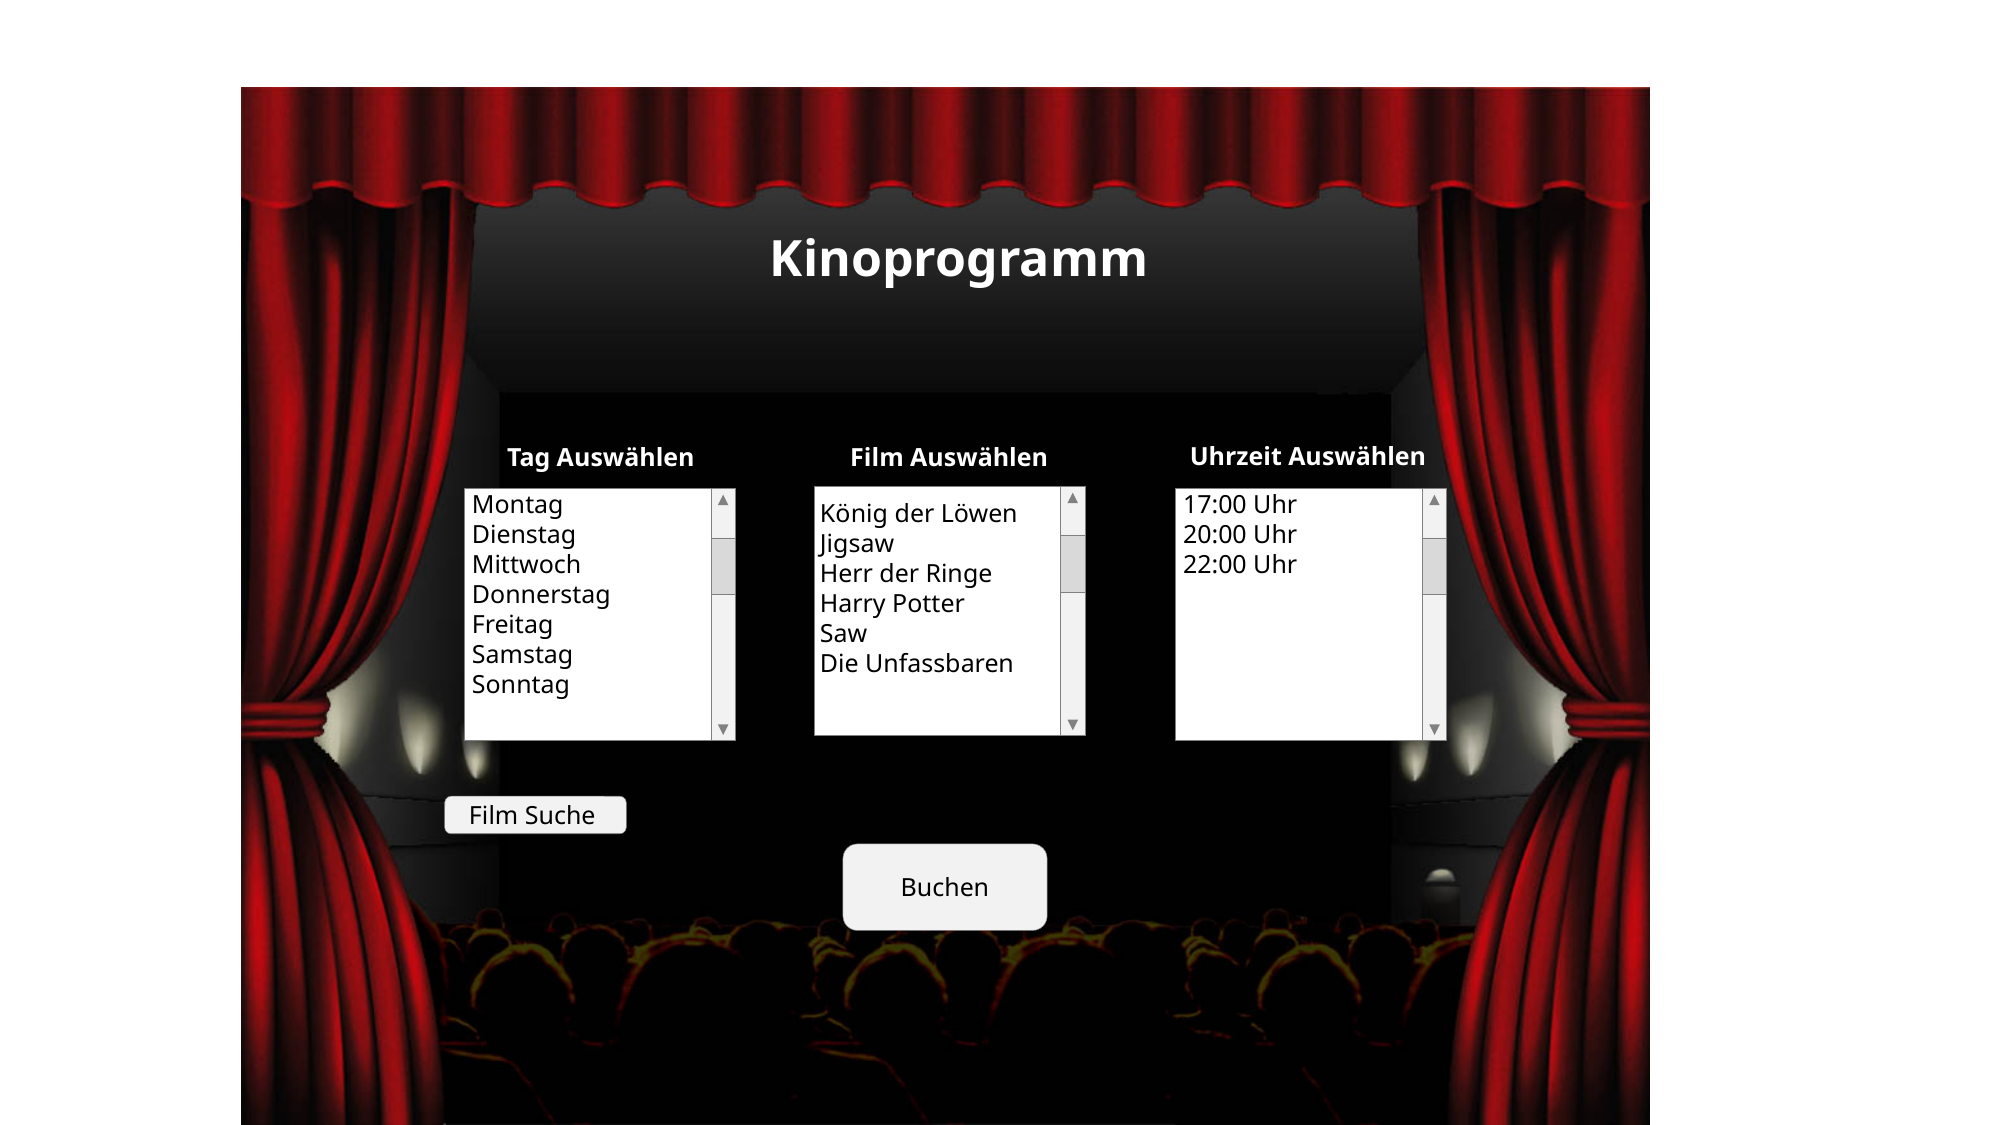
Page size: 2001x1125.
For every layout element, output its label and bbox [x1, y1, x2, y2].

text_box [1175, 488, 1447, 741]
picture [241, 87, 1650, 1125]
text_box [812, 486, 1085, 747]
text_box [464, 488, 736, 741]
